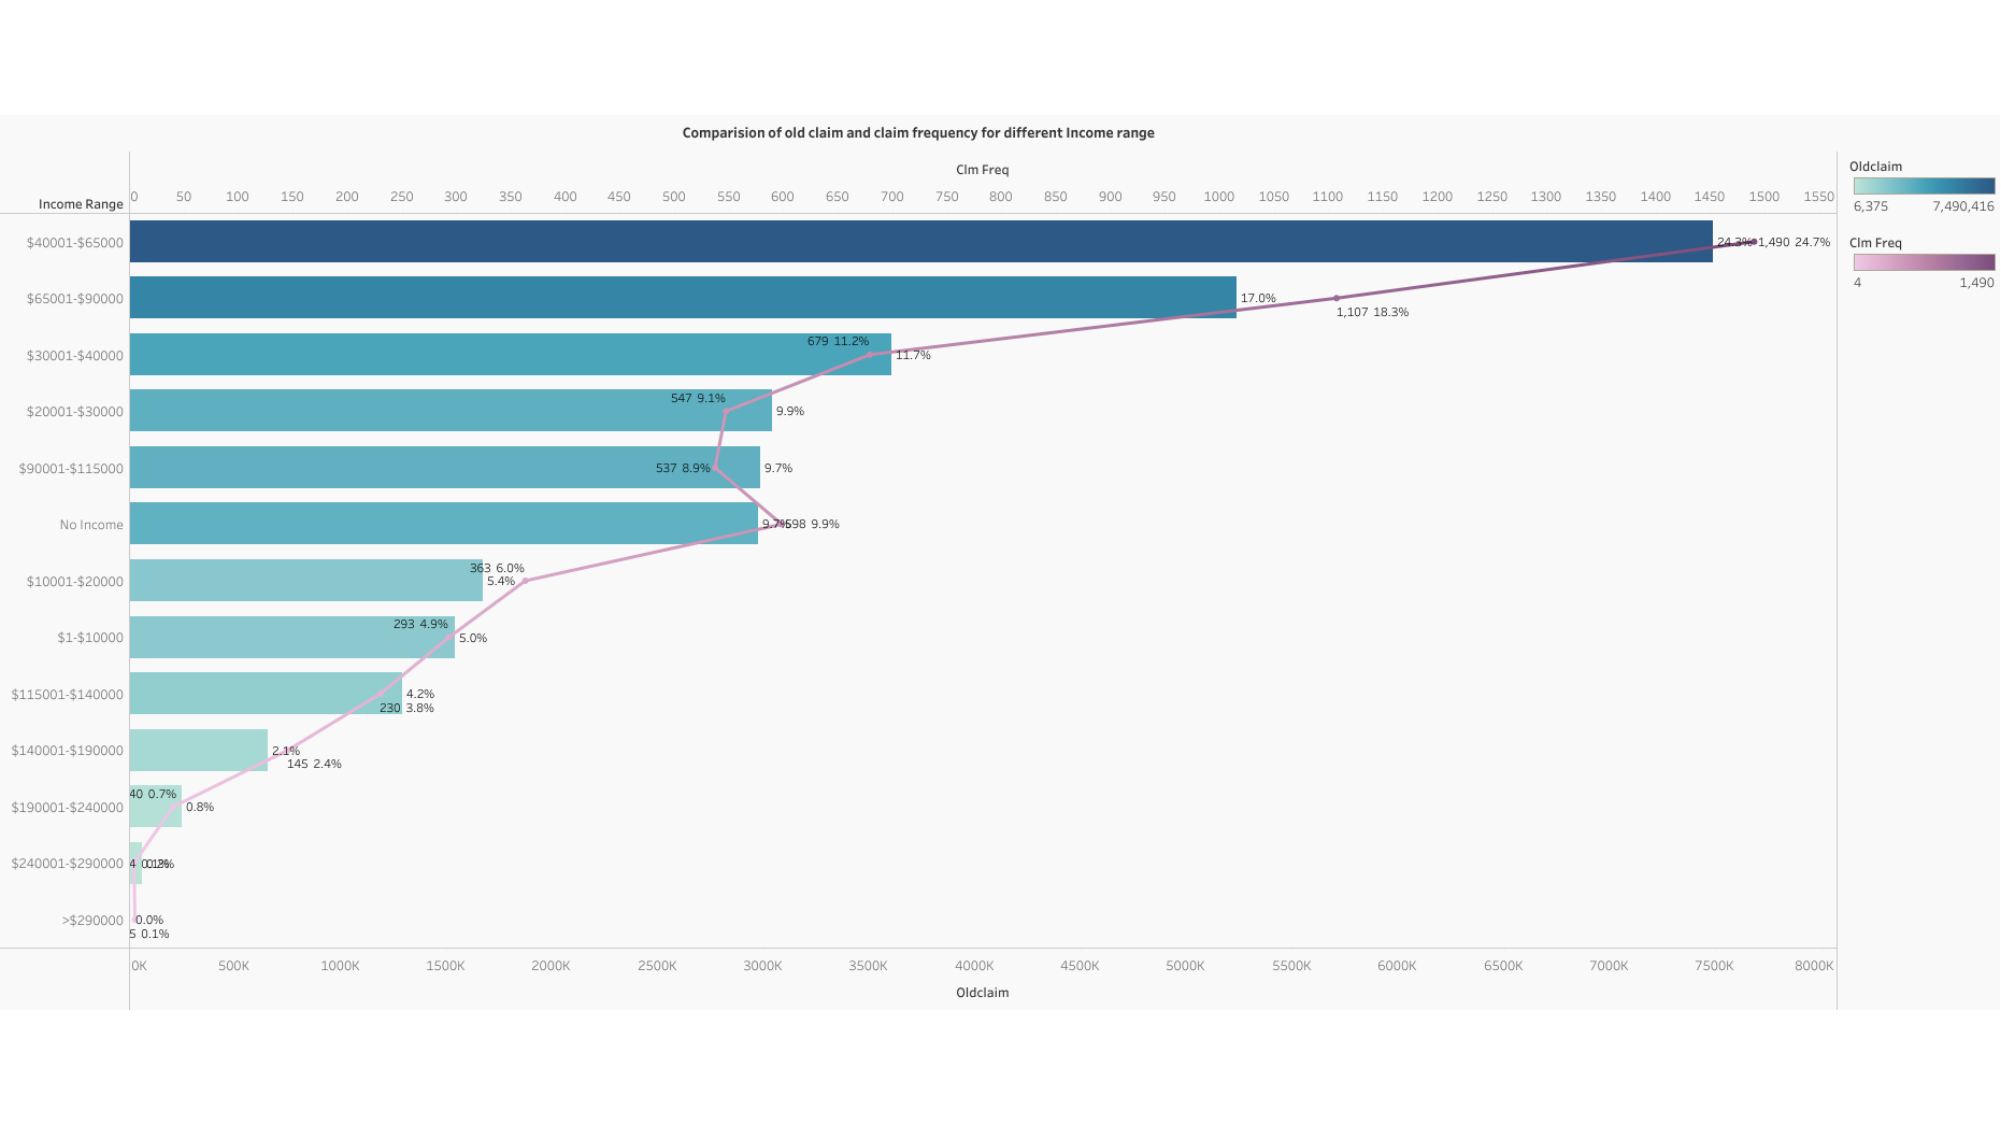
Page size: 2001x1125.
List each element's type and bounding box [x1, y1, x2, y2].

picture [0, 115, 2000, 1010]
